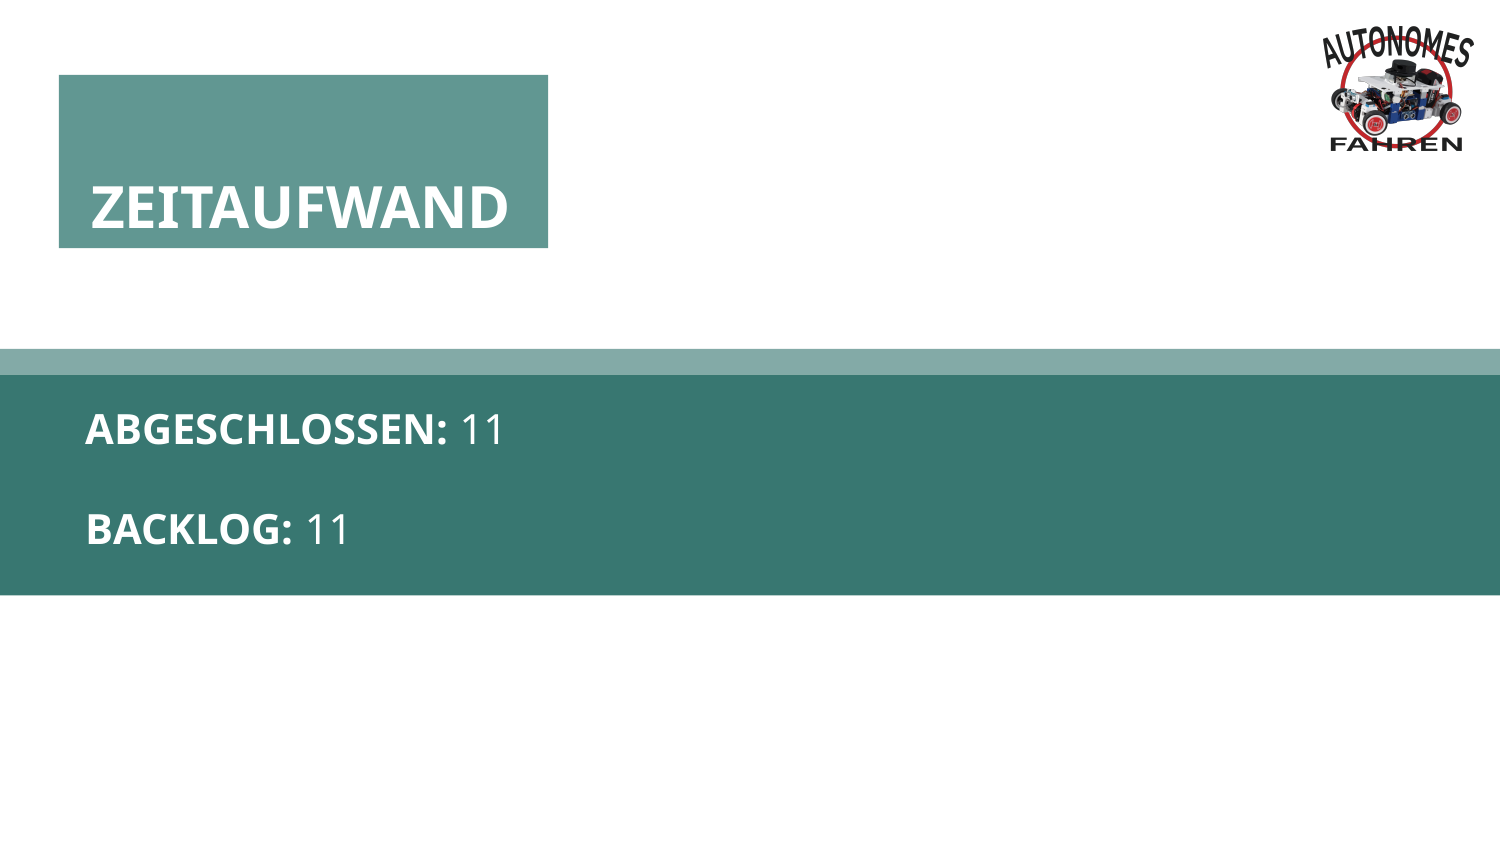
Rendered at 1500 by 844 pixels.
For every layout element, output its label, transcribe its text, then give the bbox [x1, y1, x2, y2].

picture [1323, 26, 1474, 156]
text_box [58, 74, 76, 249]
text_box [0, 375, 1500, 596]
title ZEITAUFWAND [76, 0, 658, 255]
text_box [0, 348, 1500, 375]
subtitle ABGESCHLOSSEN: 11 BACKLOG: 11 [70, 388, 1430, 583]
